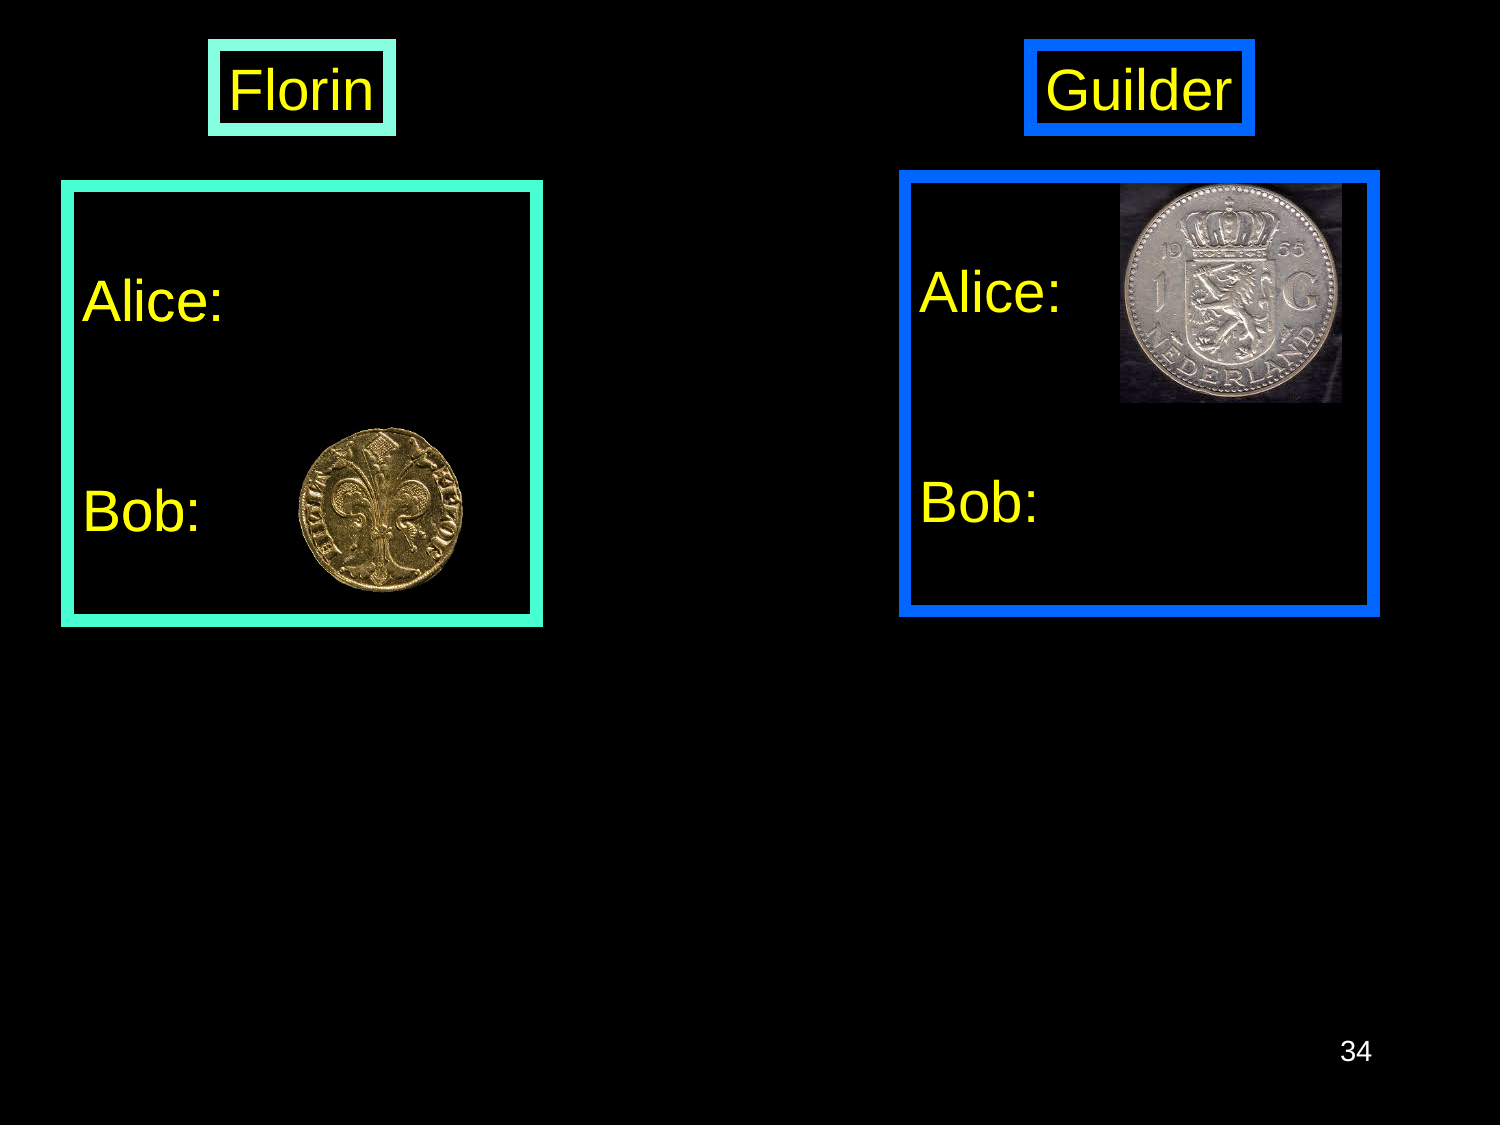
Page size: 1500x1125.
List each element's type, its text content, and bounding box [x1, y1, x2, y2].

picture [1120, 177, 1342, 404]
picture [227, 346, 537, 682]
text_box Florin [214, 44, 390, 130]
text_box Alice: Bob: [67, 186, 537, 621]
slide_number 34 [1074, 1024, 1388, 1101]
text_box Alice: Bob: [905, 176, 1374, 611]
text_box Guilder [1030, 44, 1249, 130]
